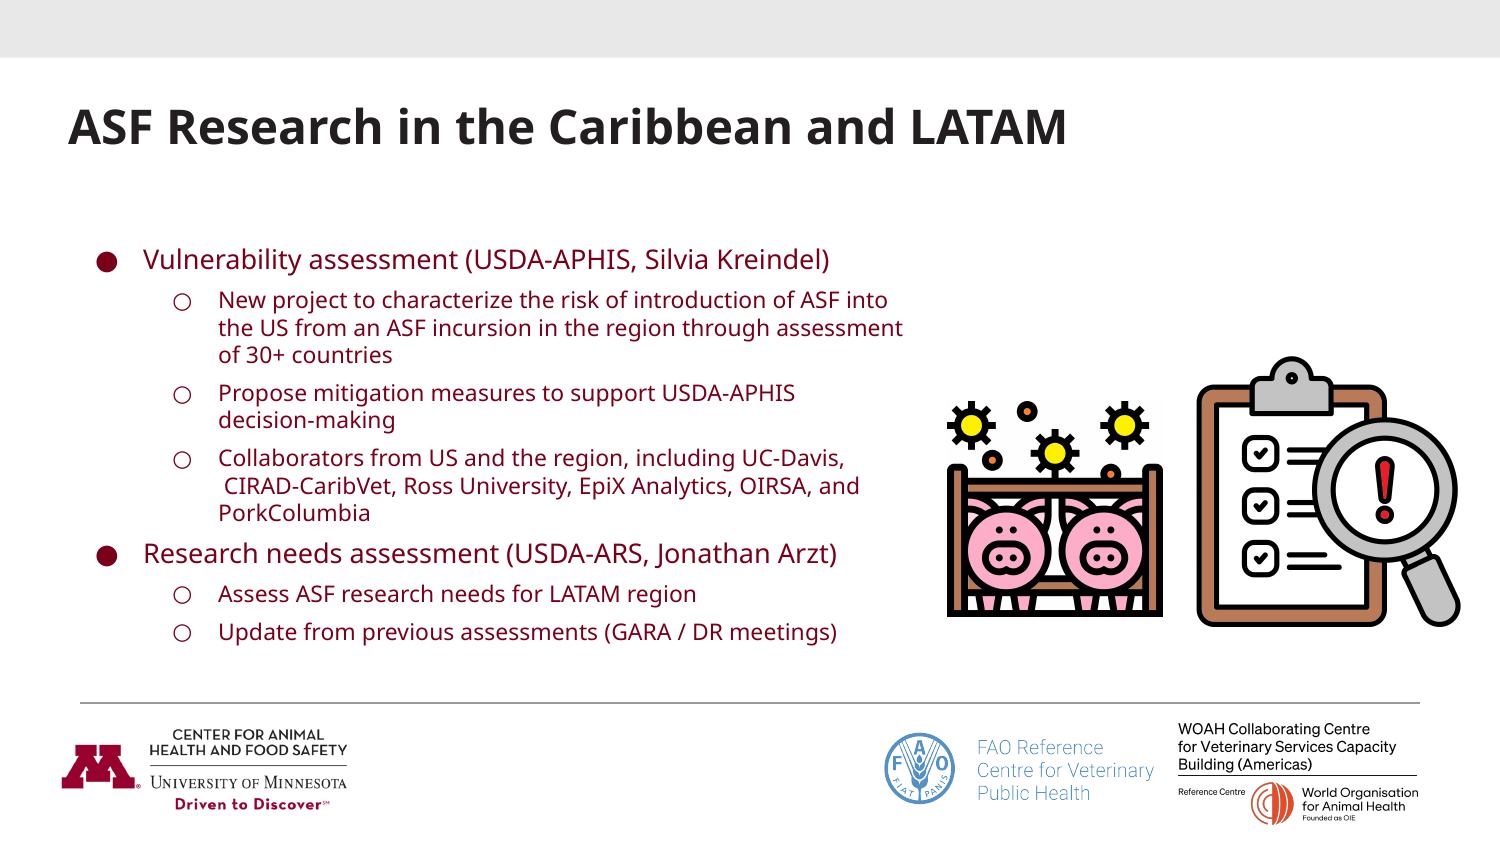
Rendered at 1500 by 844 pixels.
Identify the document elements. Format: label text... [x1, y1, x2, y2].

picture [1178, 341, 1480, 642]
picture [1178, 723, 1418, 825]
list Vulnerability assessment (USDA-APHIS, Silvia Kreindel) New project to characterize the risk of introduction of ASF into the US from an ASF incursion in the region through assessment of 30+ countries Propose mitigation measures to support USDA-APHIS decision-making Collaborators from US and the region, including UC-Davis, CIRAD-CaribVet, Ross University, EpiX Analytics, OIRSA, and PorkColumbia Research needs assessment (USDA-ARS, Jonathan Arzt) Assess ASF research needs for LATAM region Update from previous assessments (GARA / DR meetings) [56, 226, 930, 598]
picture [946, 400, 1163, 617]
picture [38, 722, 370, 816]
picture [880, 730, 1158, 807]
title ASF Research in the Caribbean and LATAM [56, 85, 1445, 174]
